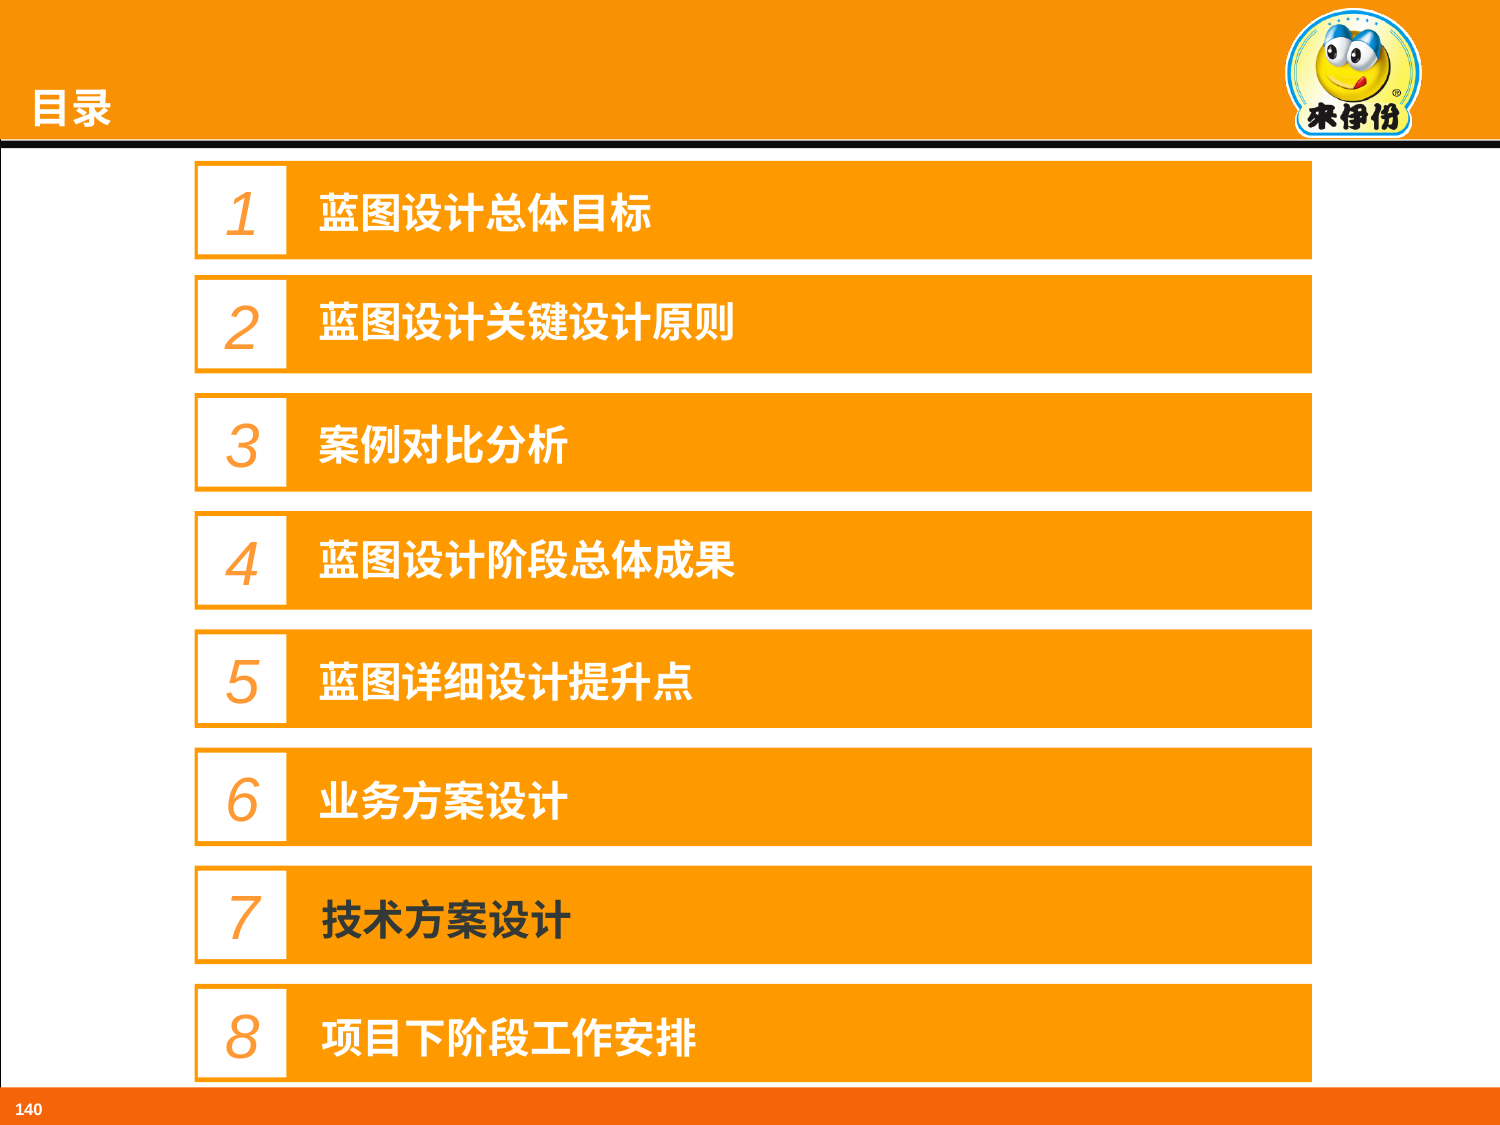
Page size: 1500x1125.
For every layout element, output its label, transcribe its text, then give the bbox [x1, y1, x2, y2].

text_box [194, 160, 1312, 260]
text_box [194, 275, 1312, 374]
text_box 2 [197, 279, 287, 369]
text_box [194, 510, 1313, 610]
title 目录 [0, 51, 1220, 138]
text_box 业务方案设计 [312, 770, 1291, 830]
text_box [194, 629, 1312, 728]
text_box [194, 747, 1312, 847]
text_box 6 [197, 752, 287, 842]
text_box 蓝图设计总体目标 [312, 182, 1314, 242]
text_box 蓝图详细设计提升点 [312, 650, 1314, 710]
text_box [194, 393, 1312, 492]
text_box 3 [197, 398, 287, 487]
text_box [194, 983, 1313, 1083]
text_box 蓝图设计关键设计原则 [312, 290, 1314, 350]
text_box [194, 865, 1313, 965]
text_box 案例对比分析 [312, 414, 1314, 474]
text_box 1 [197, 165, 287, 255]
slide_number 140 [0, 1086, 986, 1125]
picture [1277, 0, 1430, 142]
text_box 5 [197, 634, 287, 723]
